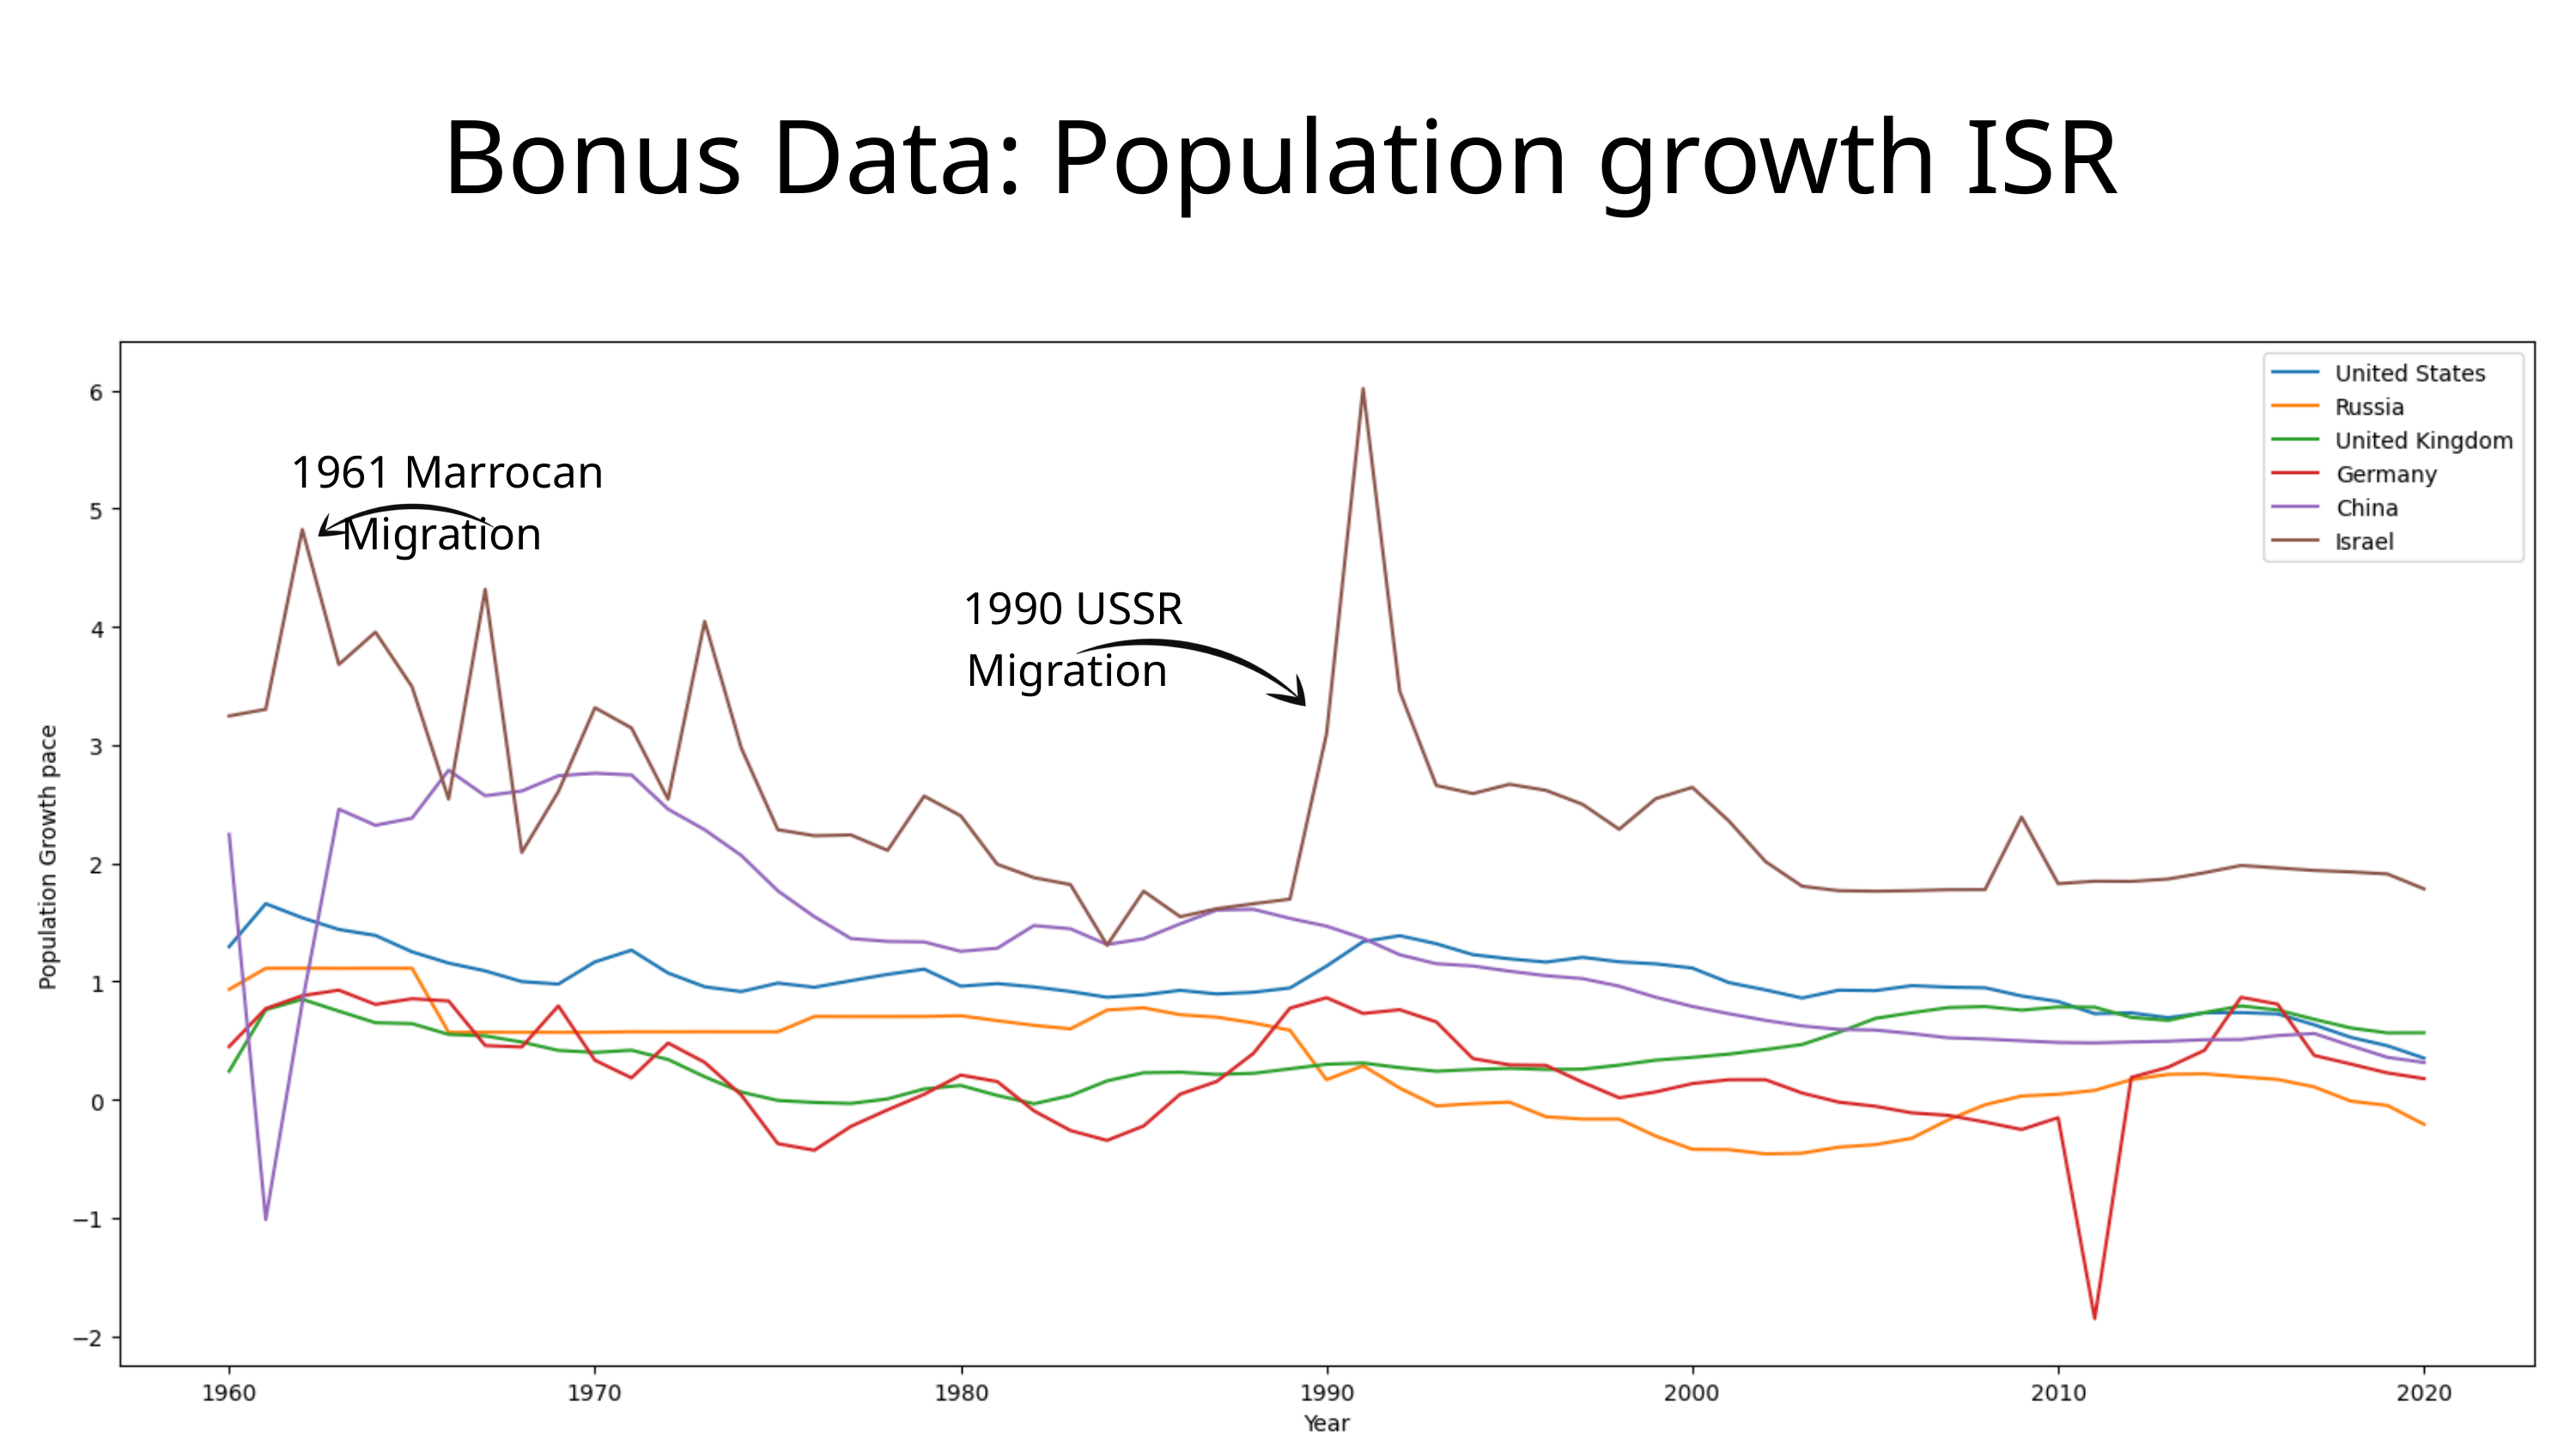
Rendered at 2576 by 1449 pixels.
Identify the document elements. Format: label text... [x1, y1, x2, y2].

picture [0, 229, 2576, 1449]
text_box Bonus Data: Population growth ISR [429, 71, 2133, 215]
